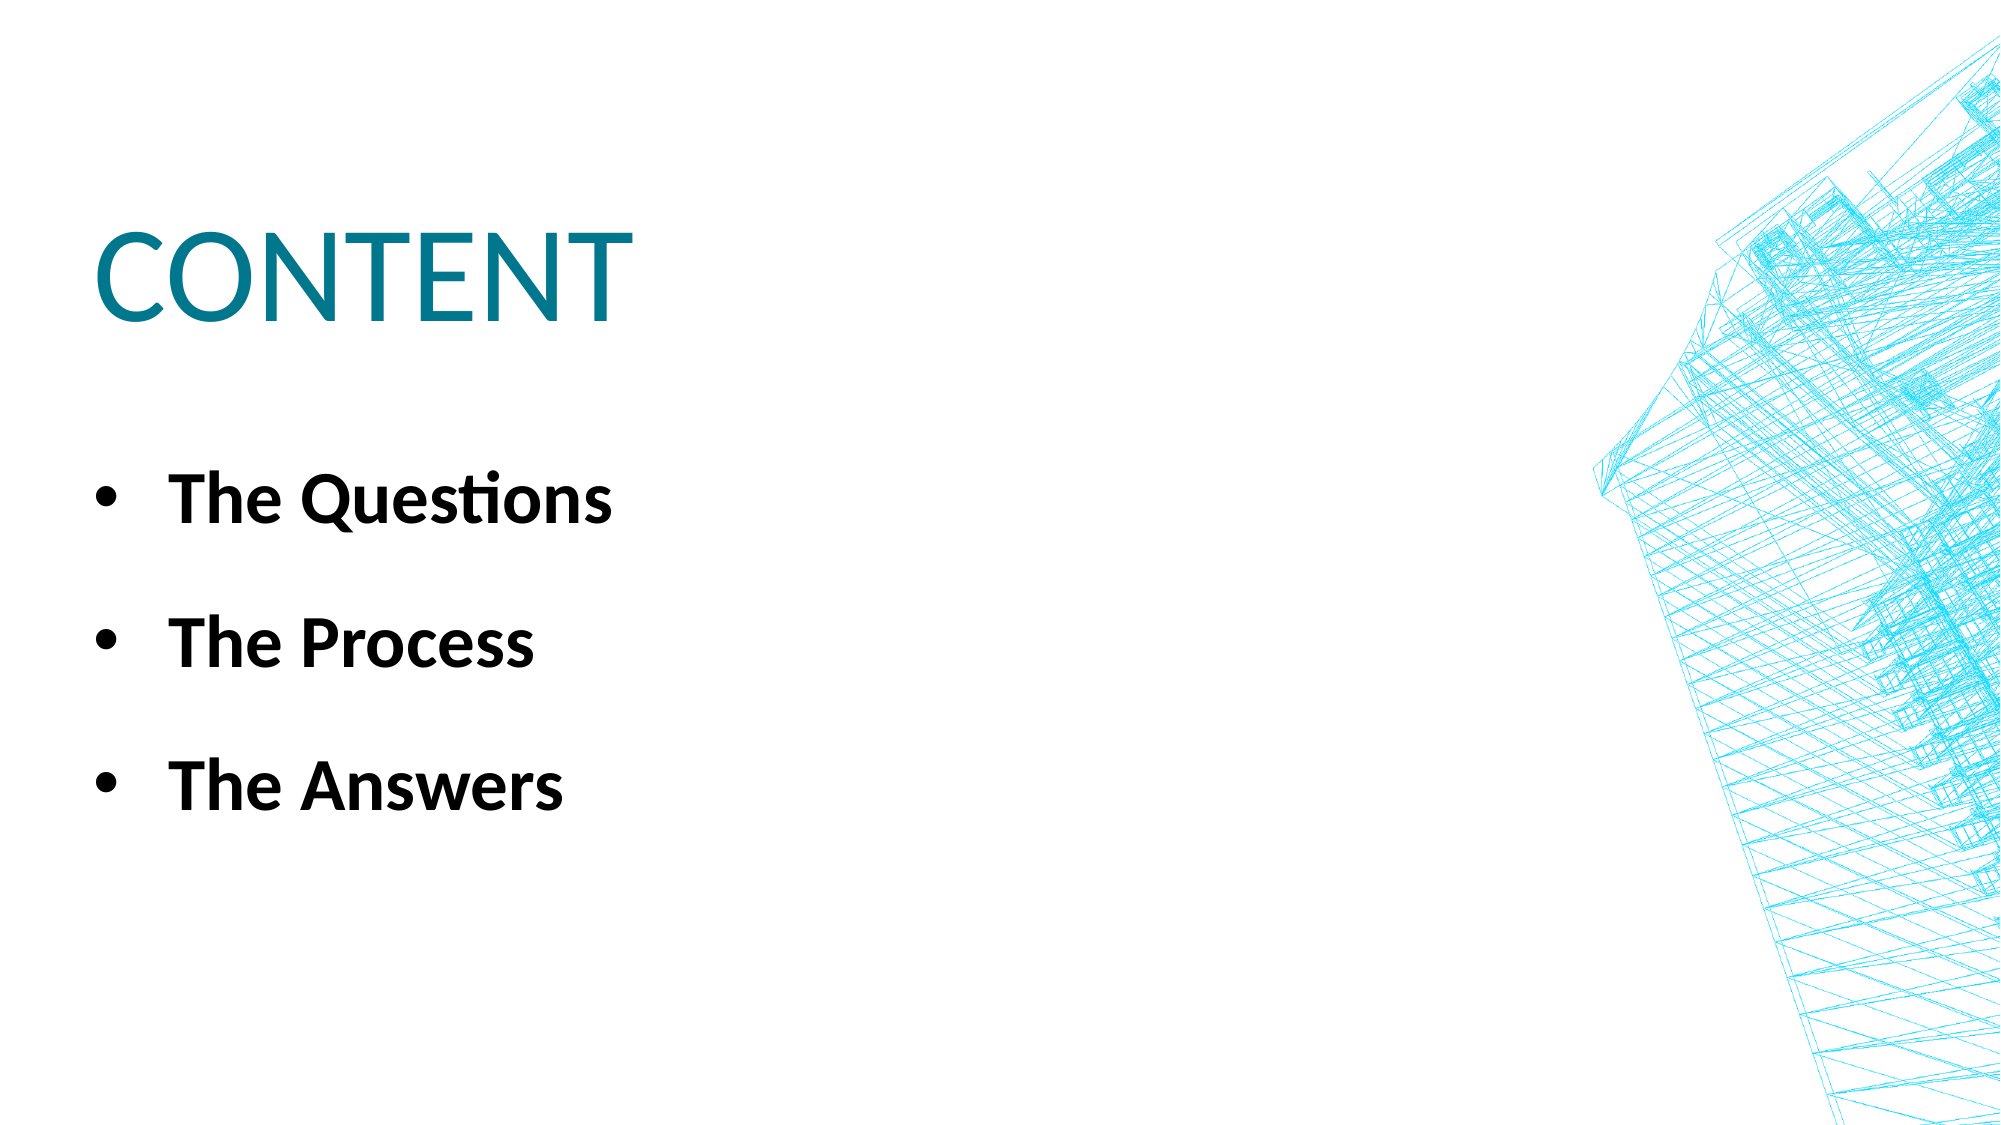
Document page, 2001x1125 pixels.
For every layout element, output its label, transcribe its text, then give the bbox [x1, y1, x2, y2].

title Content [78, 26, 1504, 357]
picture [0, 0, 2001, 1125]
list The Questions The Process The Answers [78, 369, 1504, 1030]
